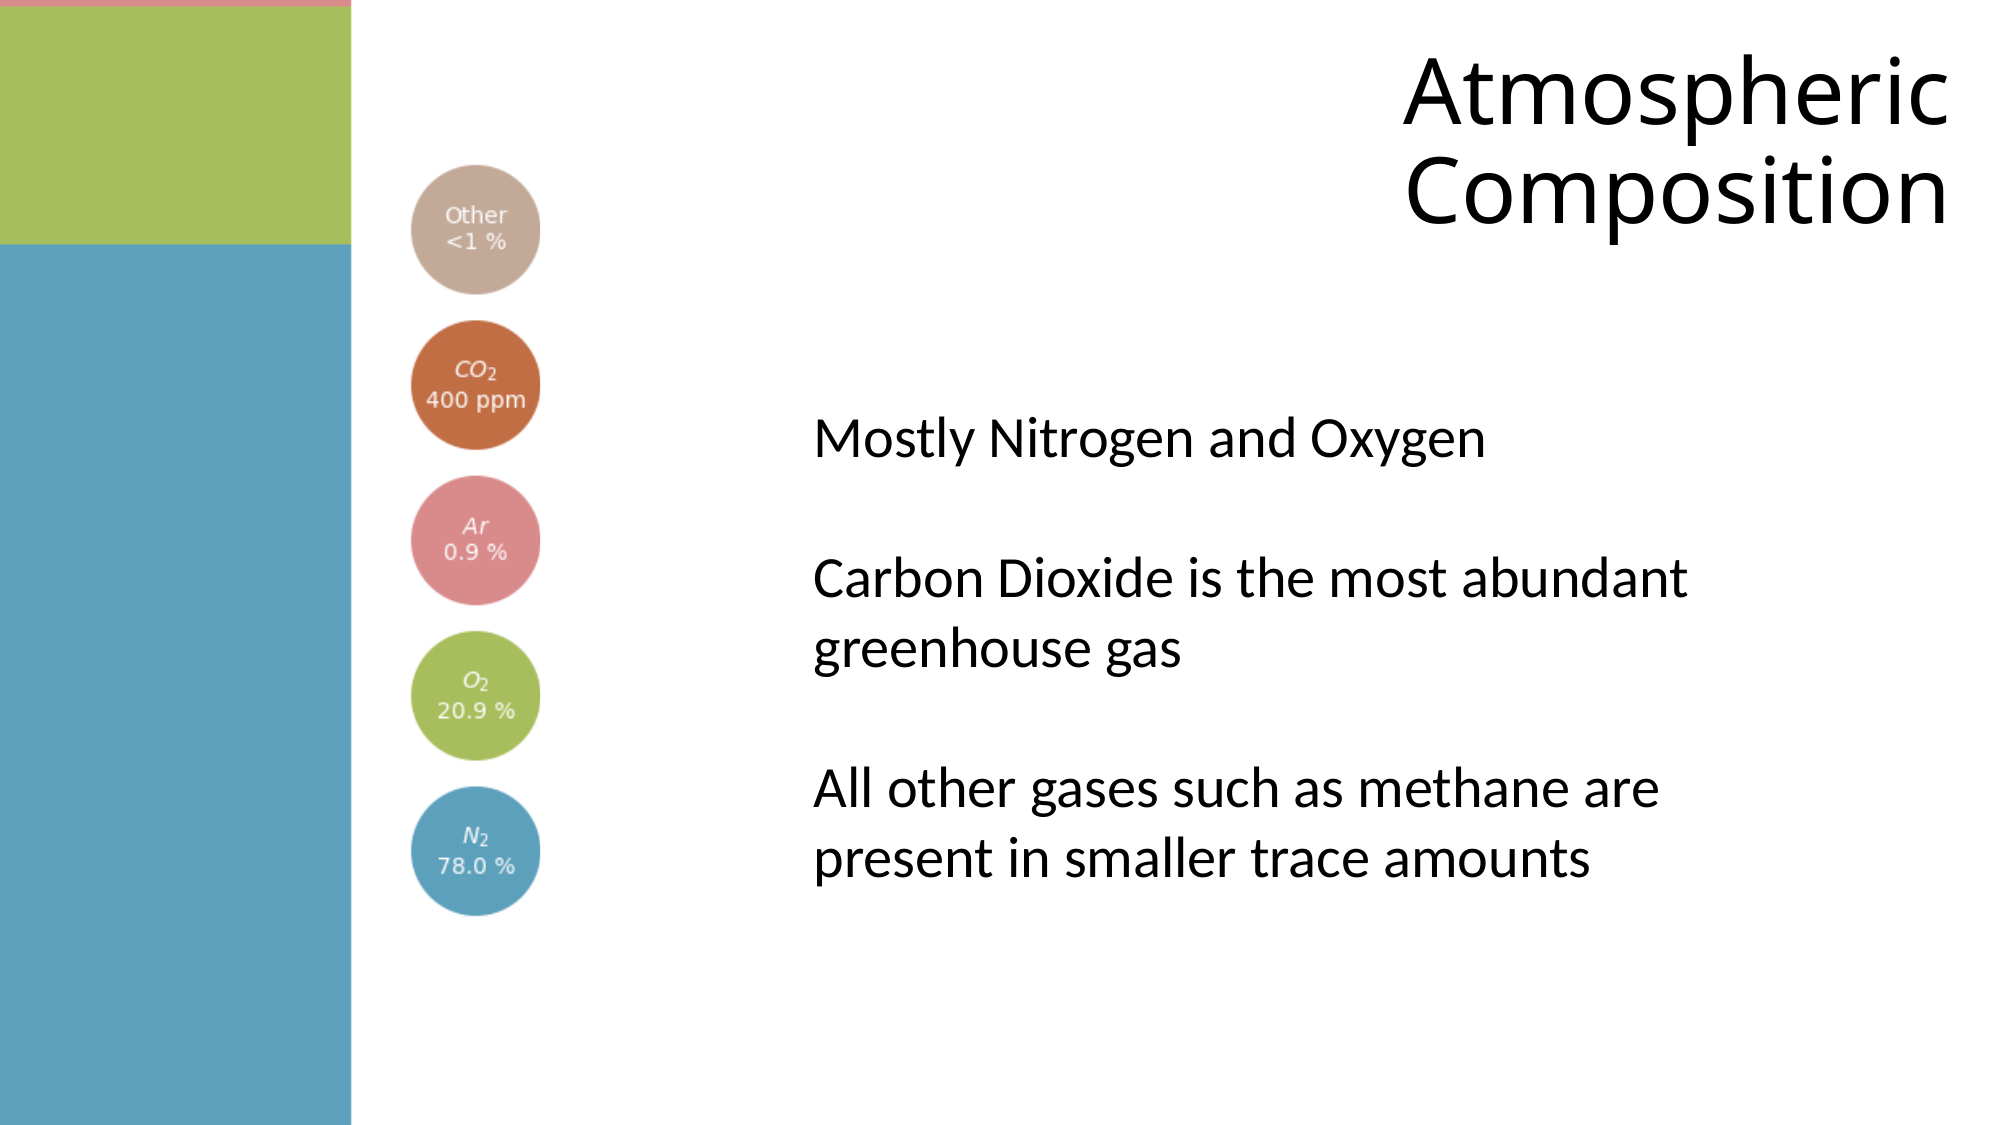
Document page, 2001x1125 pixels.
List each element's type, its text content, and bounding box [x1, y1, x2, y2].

title Atmospheric Composition [541, 35, 1967, 253]
text_box Mostly Nitrogen and Oxygen Carbon Dioxide is the most abundant greenhouse gas All other gases such as methane are present in smaller trace amounts [798, 392, 1827, 897]
picture [0, 0, 541, 1125]
